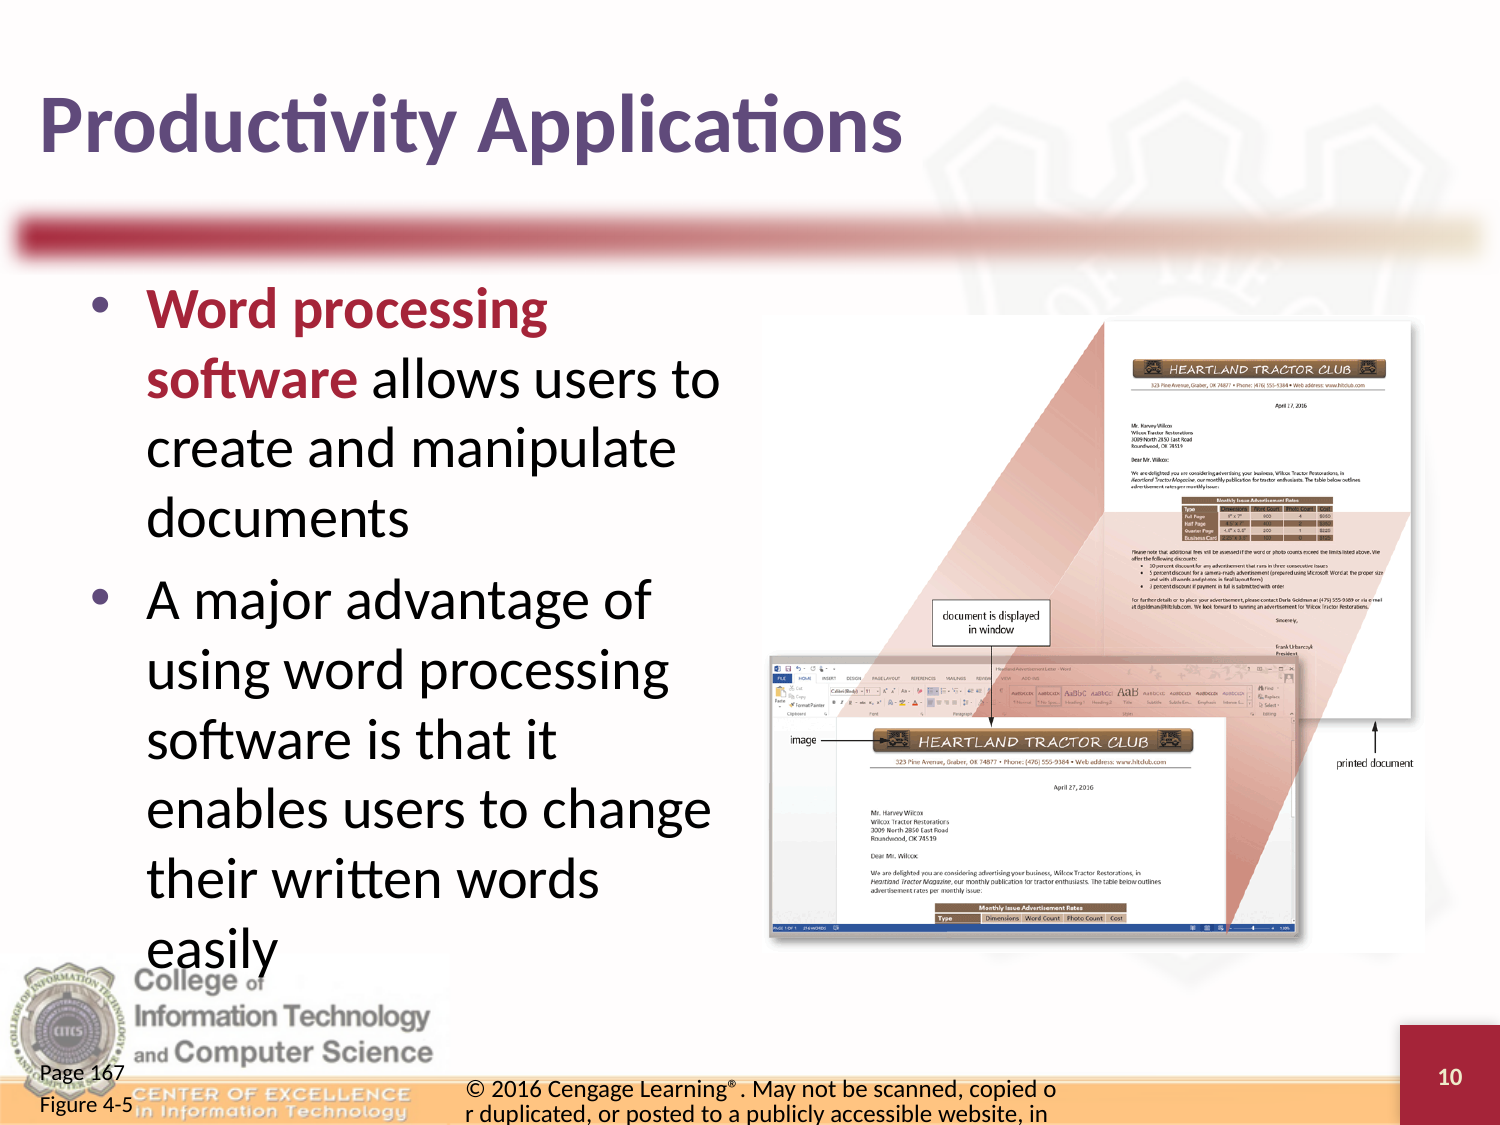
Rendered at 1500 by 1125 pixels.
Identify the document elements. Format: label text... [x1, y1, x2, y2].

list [762, 315, 1426, 953]
list Page 167 Figure 4-5 [24, 1050, 300, 1125]
footer © 2016 Cengage Learning®. May not be scanned, copied or duplicated, or posted to a publicly accessible website, in whole or in part. [450, 1050, 1075, 1125]
list Word processing software allows users to create and manipulate documents A major advantage of using word processing software is that it enables users to change their written words easily [75, 262, 738, 1005]
title Productivity Applications [24, 24, 1475, 213]
slide_number 10 [1400, 1025, 1500, 1125]
